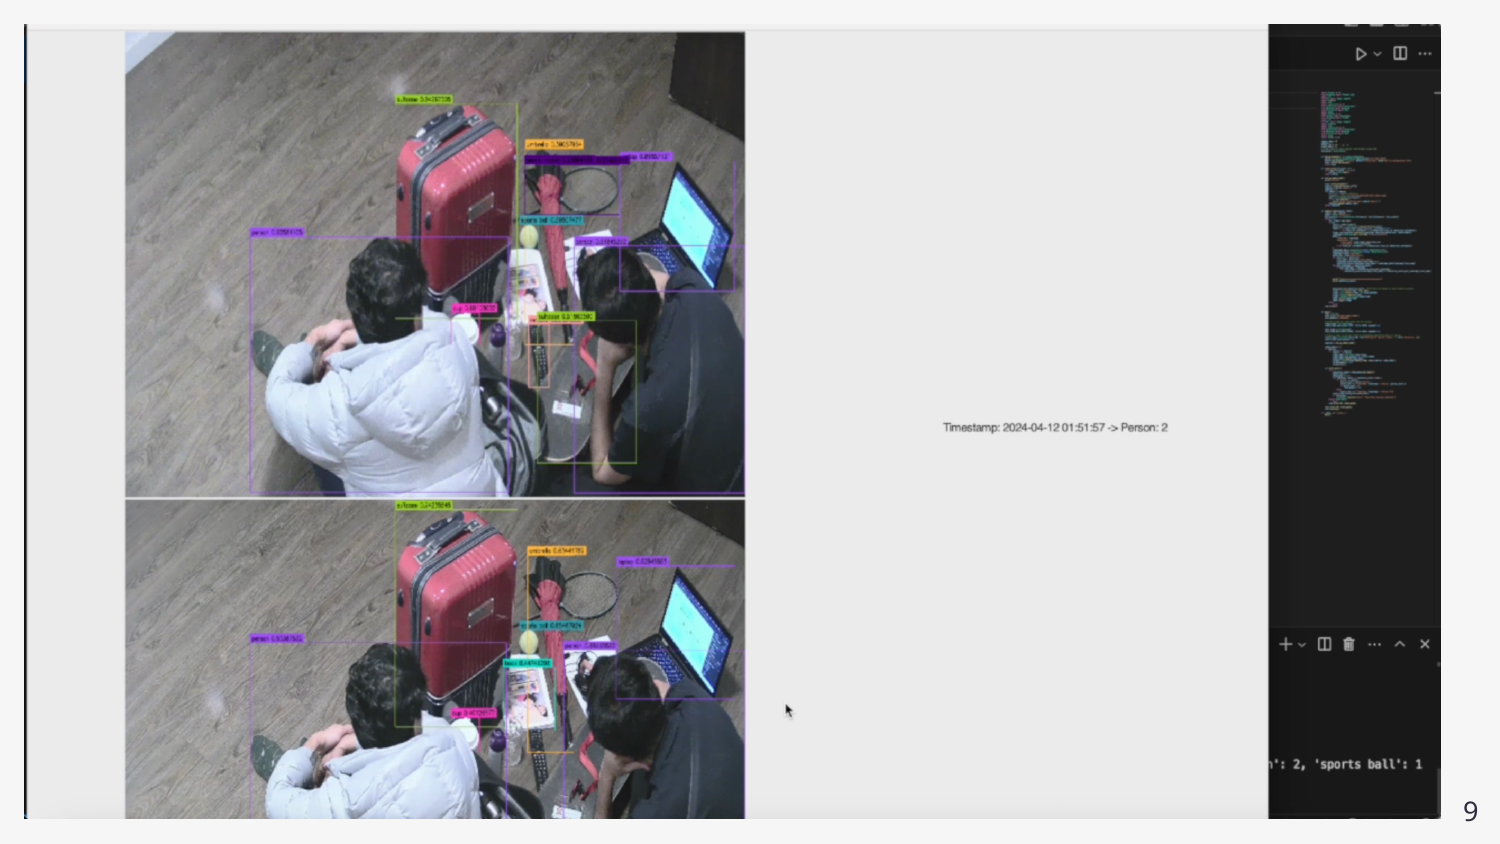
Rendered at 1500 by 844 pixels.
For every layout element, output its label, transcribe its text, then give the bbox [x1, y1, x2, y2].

picture [24, 24, 1442, 819]
slide_number ‹#› [1403, 779, 1494, 844]
